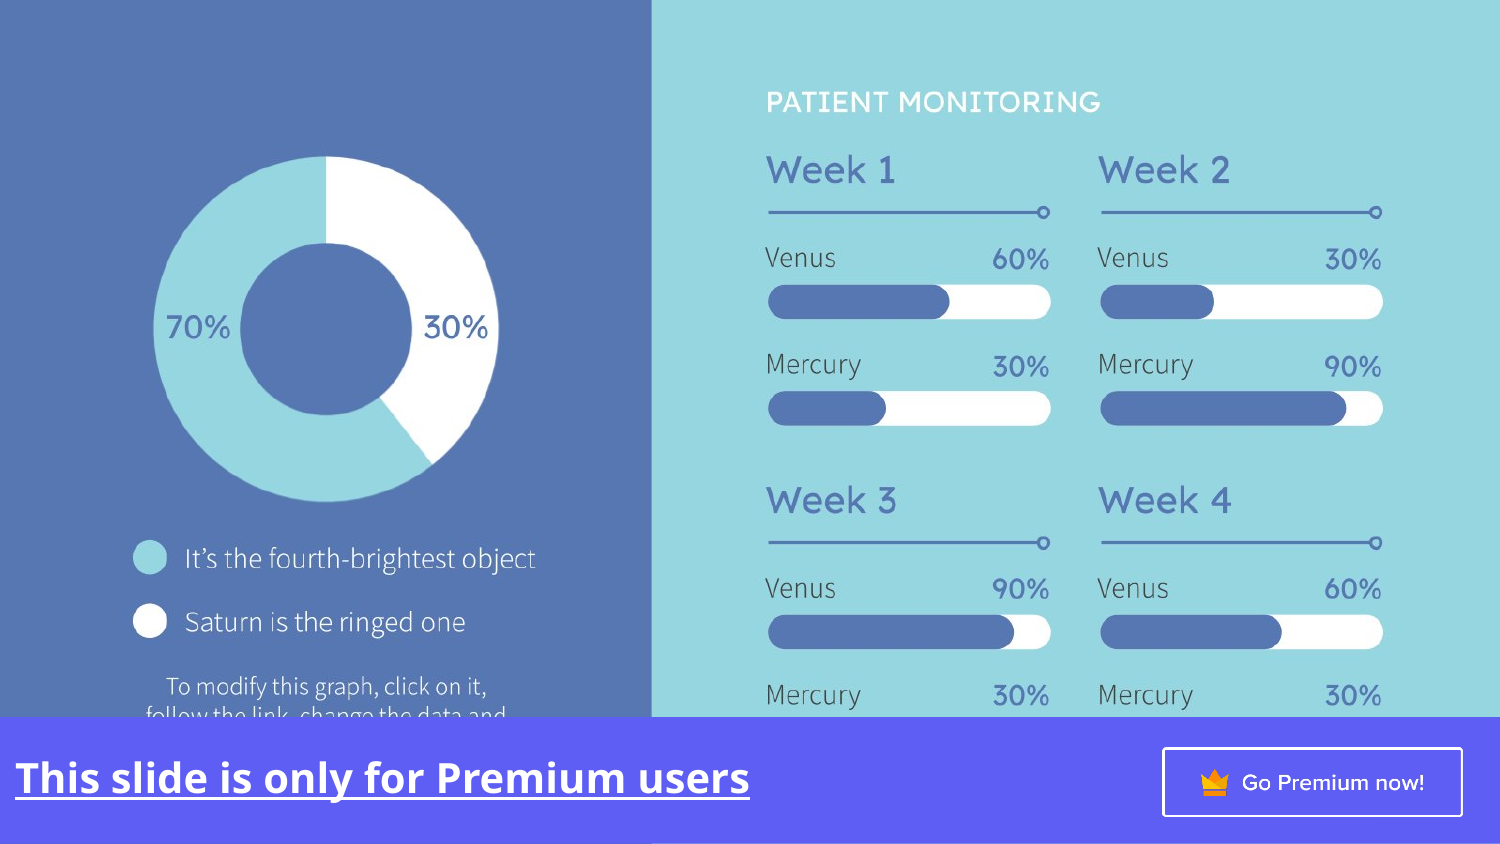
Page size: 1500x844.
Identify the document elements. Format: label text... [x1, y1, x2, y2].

picture [0, 0, 1500, 717]
picture [1162, 747, 1463, 817]
text_box This slide is only for Premium users [0, 717, 1500, 844]
